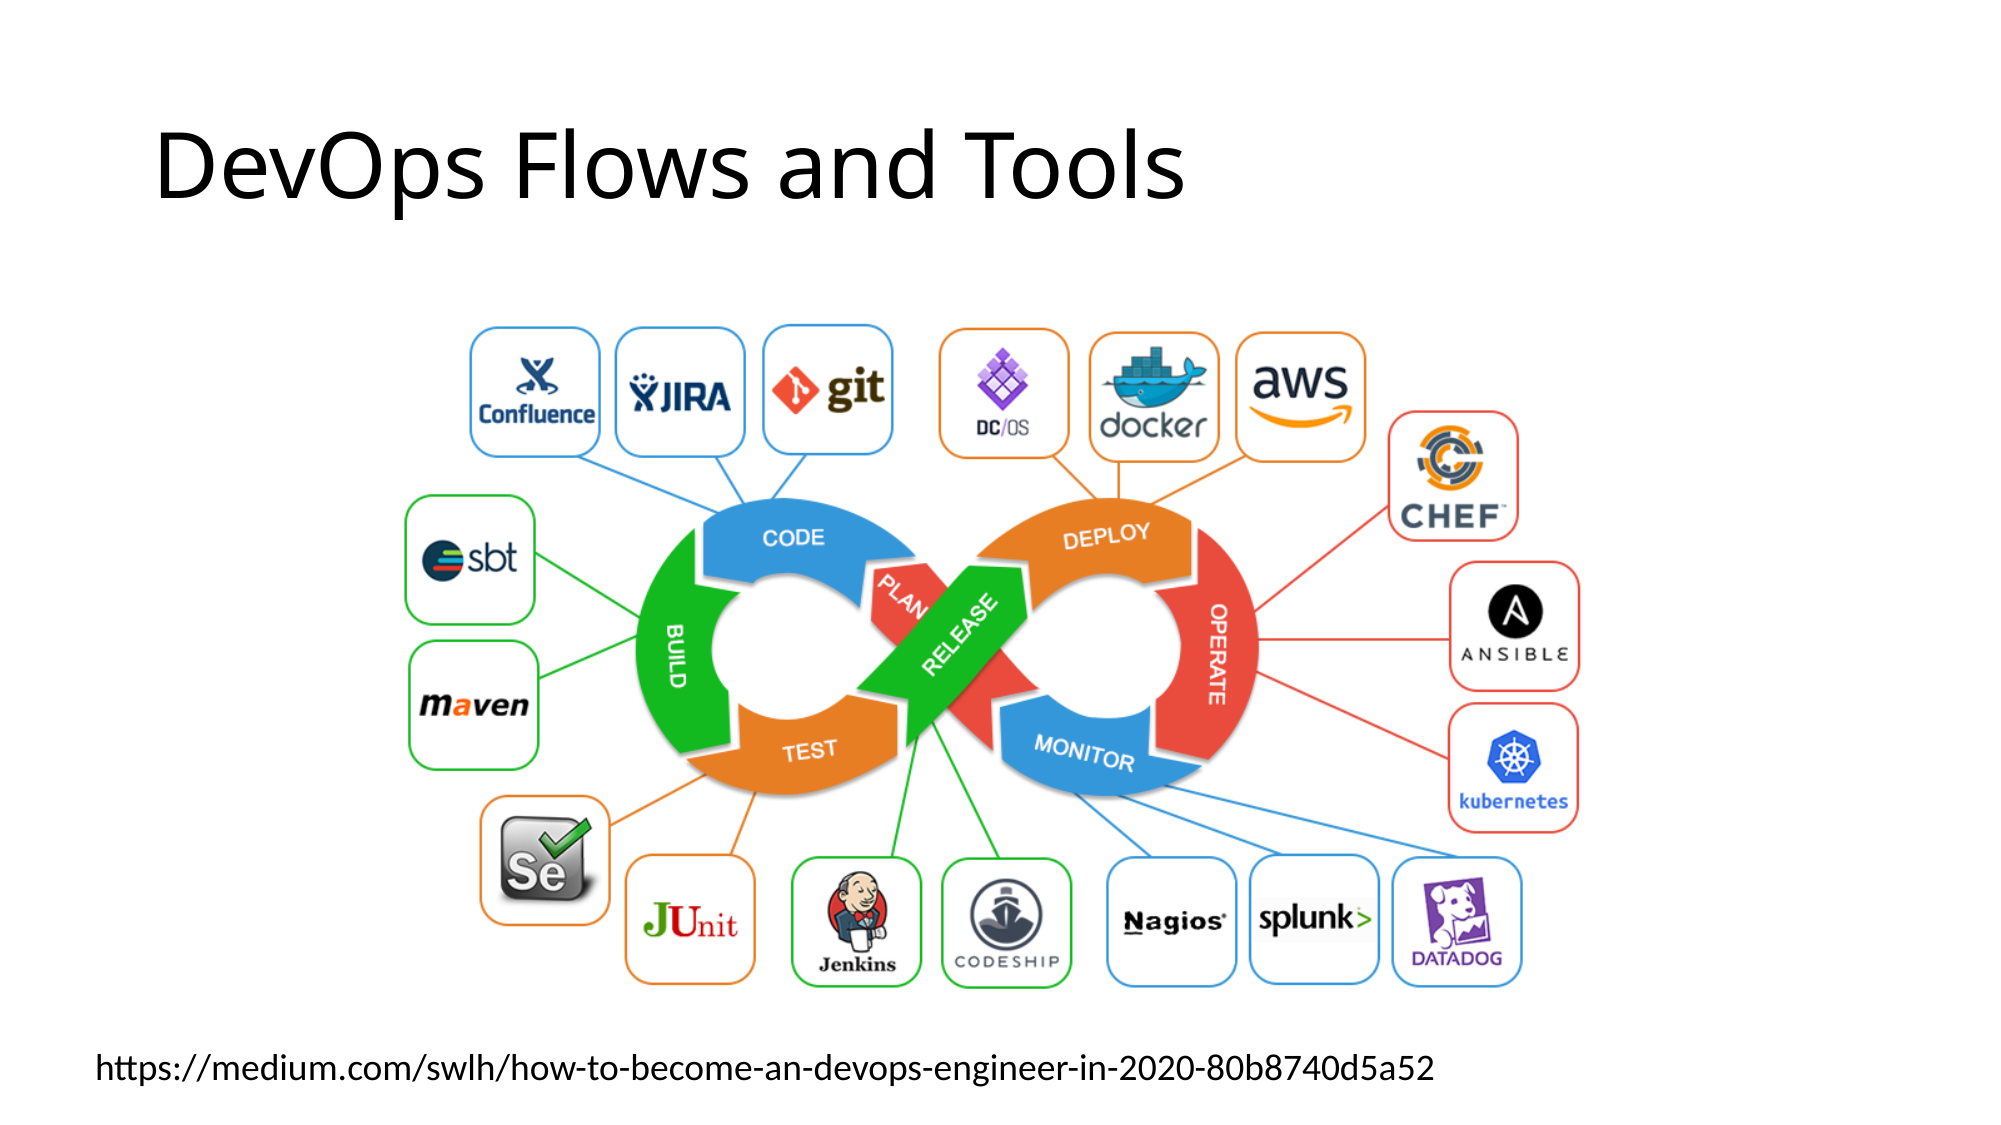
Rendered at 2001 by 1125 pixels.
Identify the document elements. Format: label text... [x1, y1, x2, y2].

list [327, 299, 1673, 1014]
title DevOps Flows and Tools [137, 59, 1863, 278]
text_box https://medium.com/swlh/how-to-become-an-devops-engineer-in-2020-80b8740d5a52 [80, 1035, 1632, 1096]
